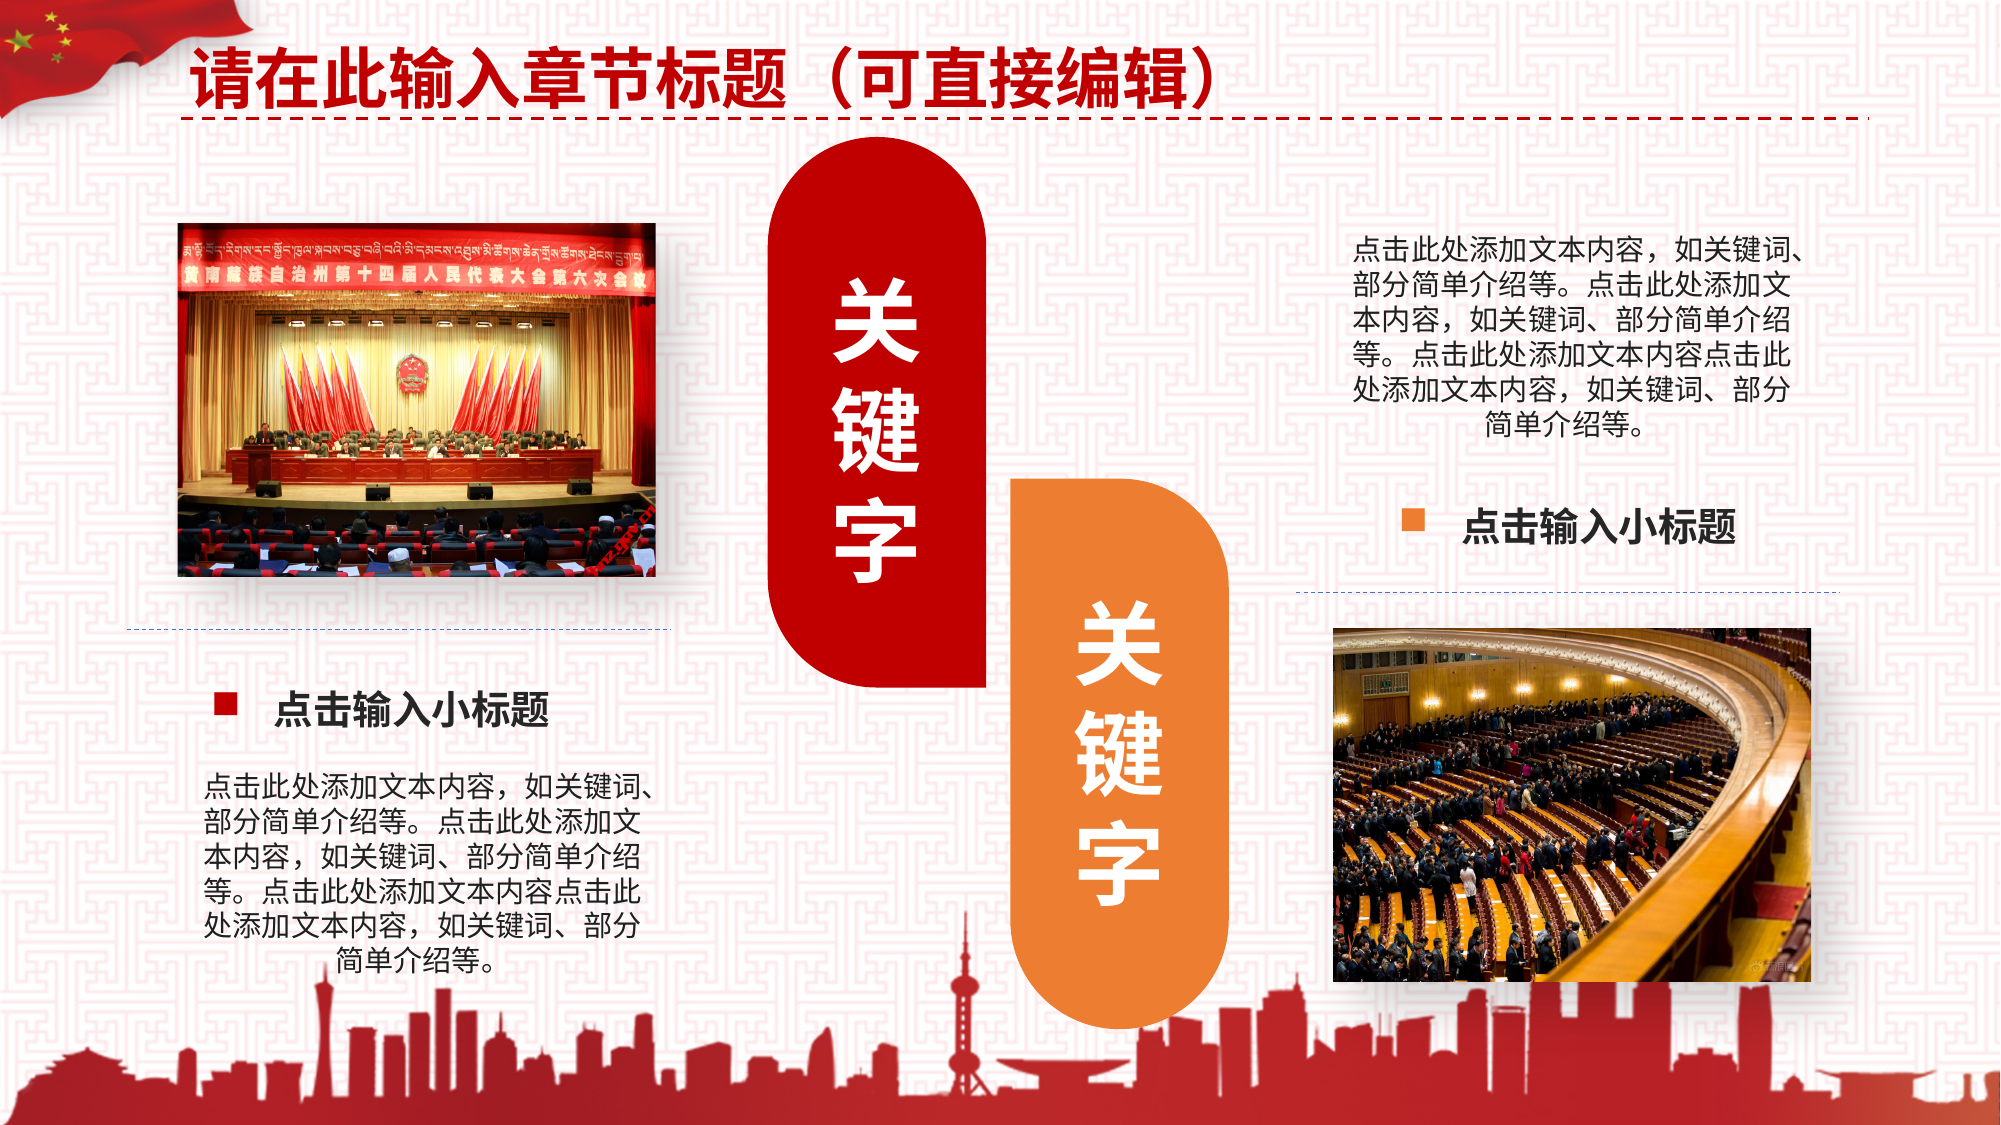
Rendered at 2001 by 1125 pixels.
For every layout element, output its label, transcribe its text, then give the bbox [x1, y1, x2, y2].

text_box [1010, 478, 1229, 1030]
text_box [177, 223, 657, 578]
text_box 点击输入小标题 [110, 675, 651, 740]
picture [0, 0, 2001, 1125]
text_box 点击此处添加文本内容，如关键词、部分简单介绍等。点击此处添加文本内容，如关键词、部分简单介绍等。点击此处添加文本内容点击此处添加文本内容，如关键词、部分简单介绍等。 [1337, 223, 1808, 449]
text_box [1332, 628, 1812, 982]
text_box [767, 136, 987, 688]
text_box 点击此处添加文本内容，如关键词、部分简单介绍等。点击此处添加文本内容，如关键词、部分简单介绍等。点击此处添加文本内容点击此处添加文本内容，如关键词、部分简单介绍等。 [174, 760, 671, 986]
text_box 点击输入小标题 [1362, 491, 1774, 557]
